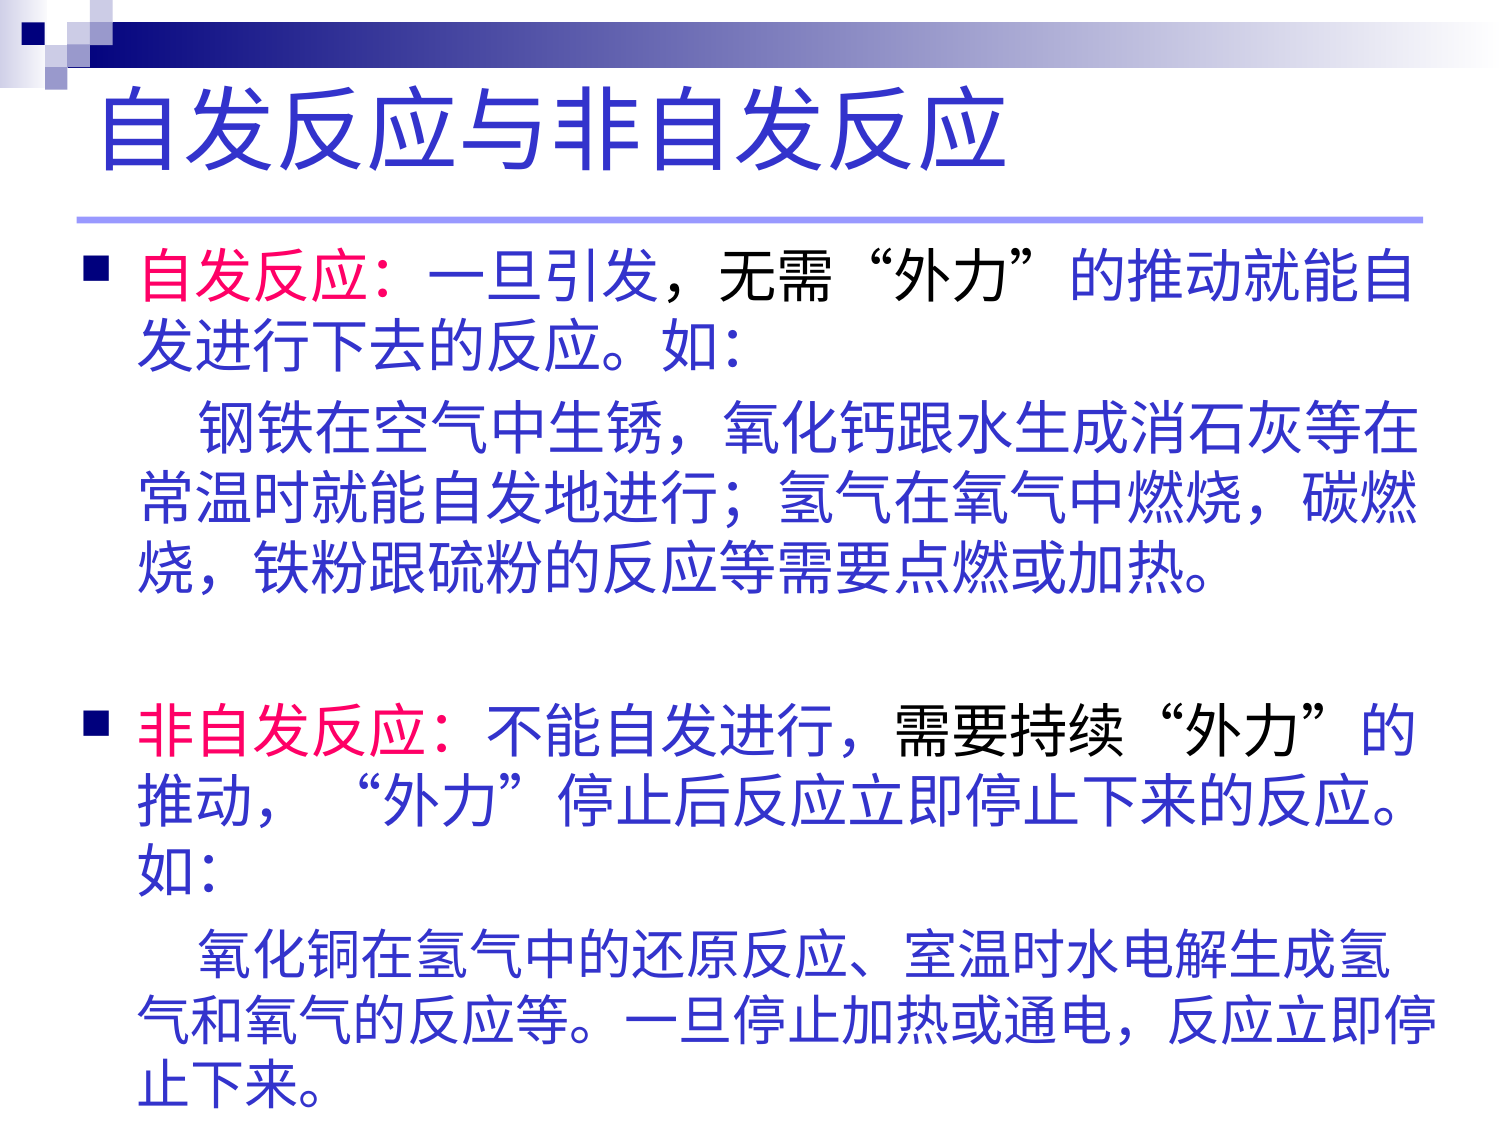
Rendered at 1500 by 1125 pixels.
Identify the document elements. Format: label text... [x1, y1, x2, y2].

title 自发反应与非自发反应 [76, 33, 1427, 220]
list 自发反应：一旦引发，无需“外力”的推动就能自发进行下去的反应。如： 钢铁在空气中生锈，氧化钙跟水生成消石灰等在常温时就能自发地进行；氢气在氧气中燃烧，碳燃烧，铁粉跟硫粉的反应等需要点燃或加热。 非自发反应：不能自发进行，需要持续“外力”的推动， “外力”停止后反应立即停止下来的反应。如： 氧化铜在氢气中的还原反应、室温时水电解生成氢气和氧气的反应等。一旦停止加热或通电，反应立即停止下来。 [64, 231, 1459, 1118]
